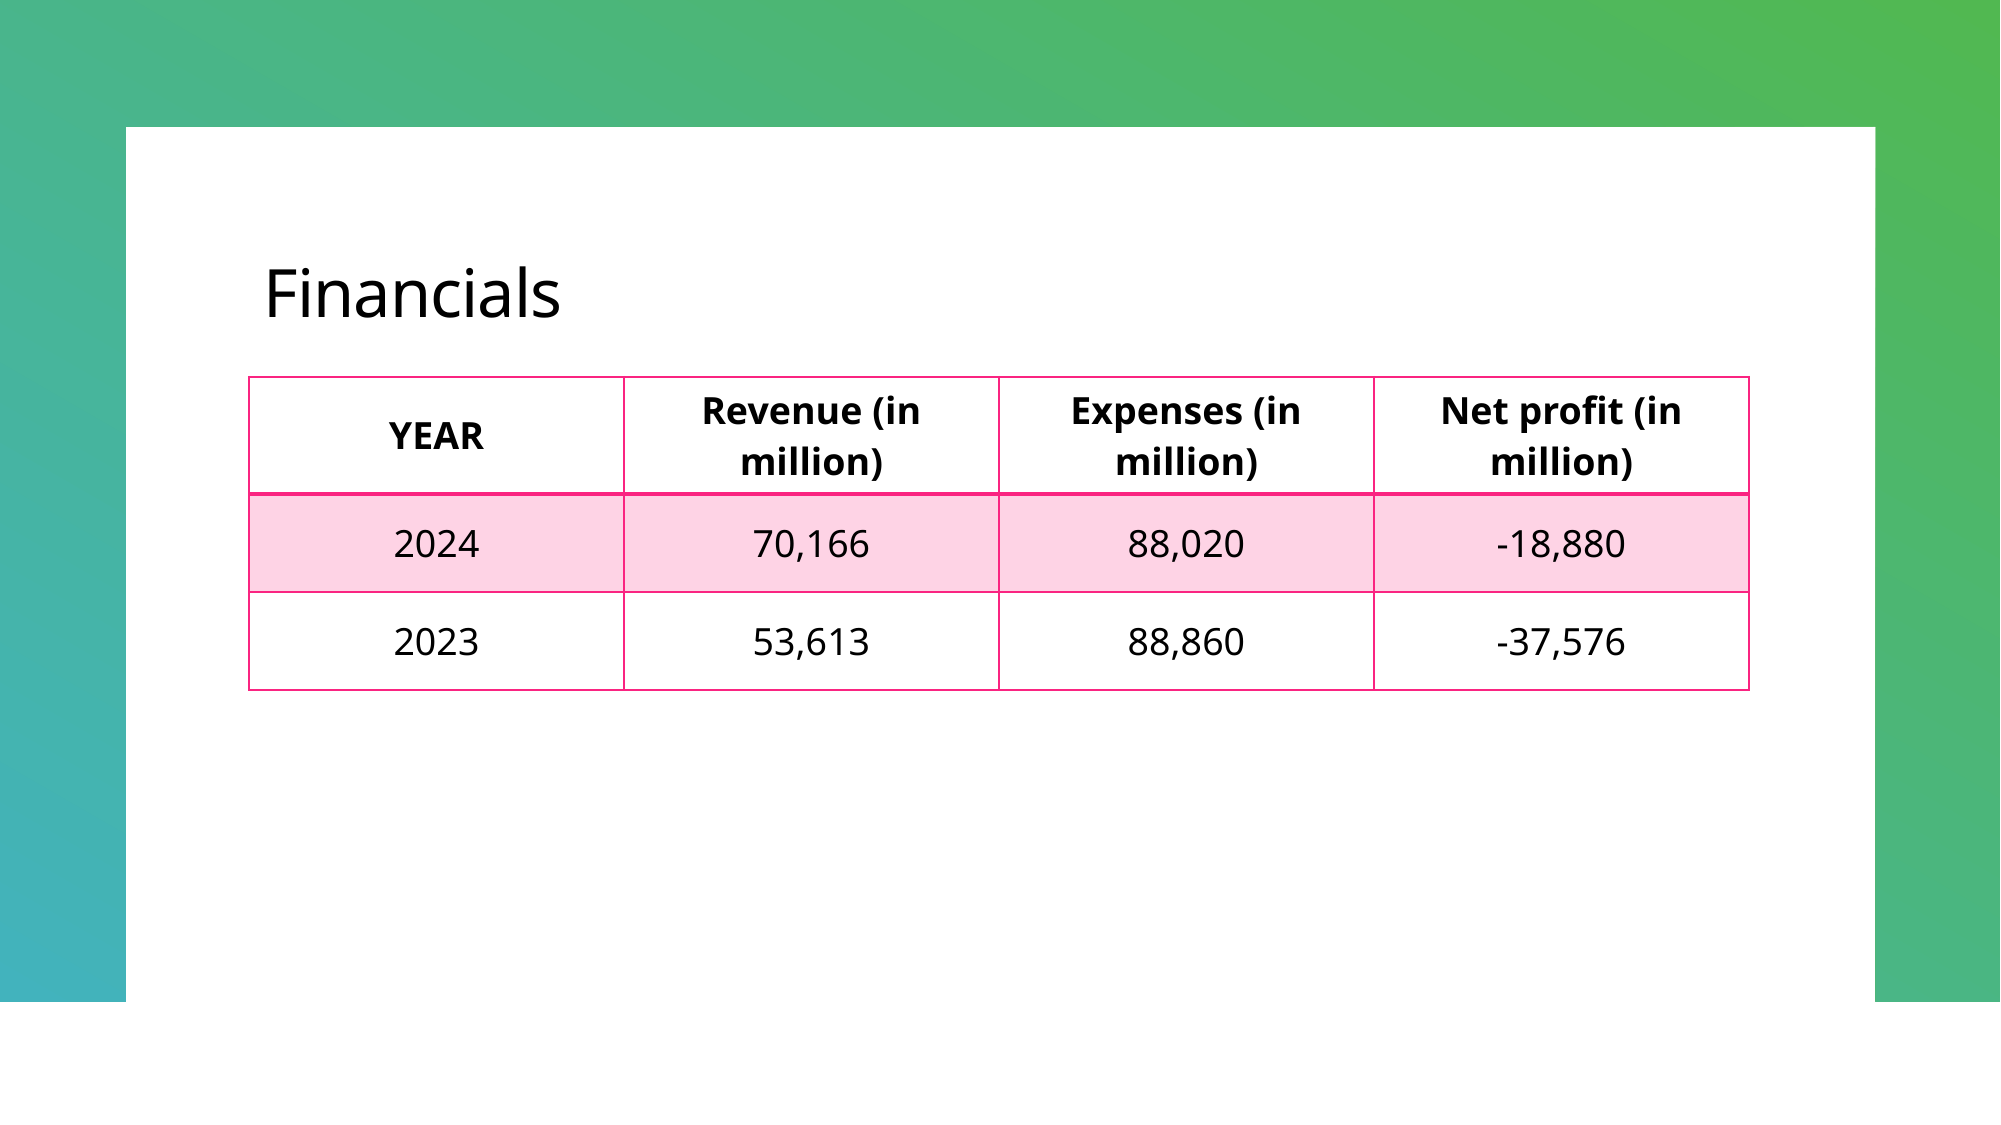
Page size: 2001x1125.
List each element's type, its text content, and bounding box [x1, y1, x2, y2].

table_header Revenue (in million) [625, 378, 998, 492]
table_cell -18,880 [1375, 496, 1748, 591]
table_cell 2023 [250, 593, 623, 689]
table_header Net profit (in million) [1375, 378, 1748, 492]
table_header YEAR [250, 378, 623, 492]
title Financials [248, 248, 1749, 376]
table_cell 70,166 [625, 496, 998, 591]
table_cell 53,613 [625, 593, 998, 689]
table_cell 88,020 [1000, 496, 1373, 591]
table_cell -37,576 [1375, 593, 1748, 689]
table_header Expenses (in million) [1000, 378, 1373, 492]
table_cell 88,860 [1000, 593, 1373, 689]
table_cell 2024 [250, 496, 623, 591]
